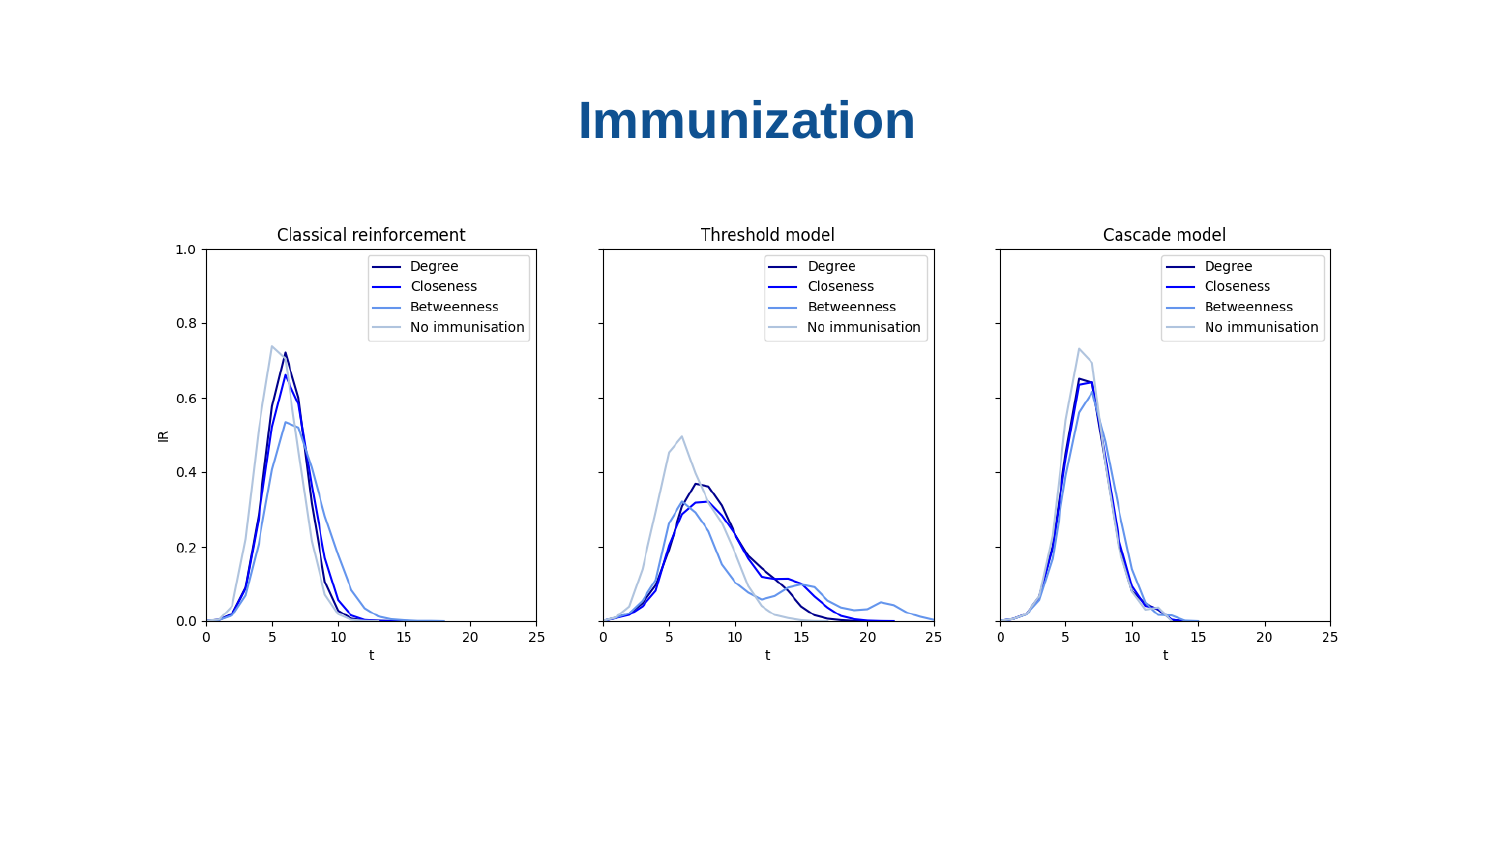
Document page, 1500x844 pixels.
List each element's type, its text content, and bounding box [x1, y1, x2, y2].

title Immunization [563, 71, 937, 166]
picture [24, 190, 1476, 675]
